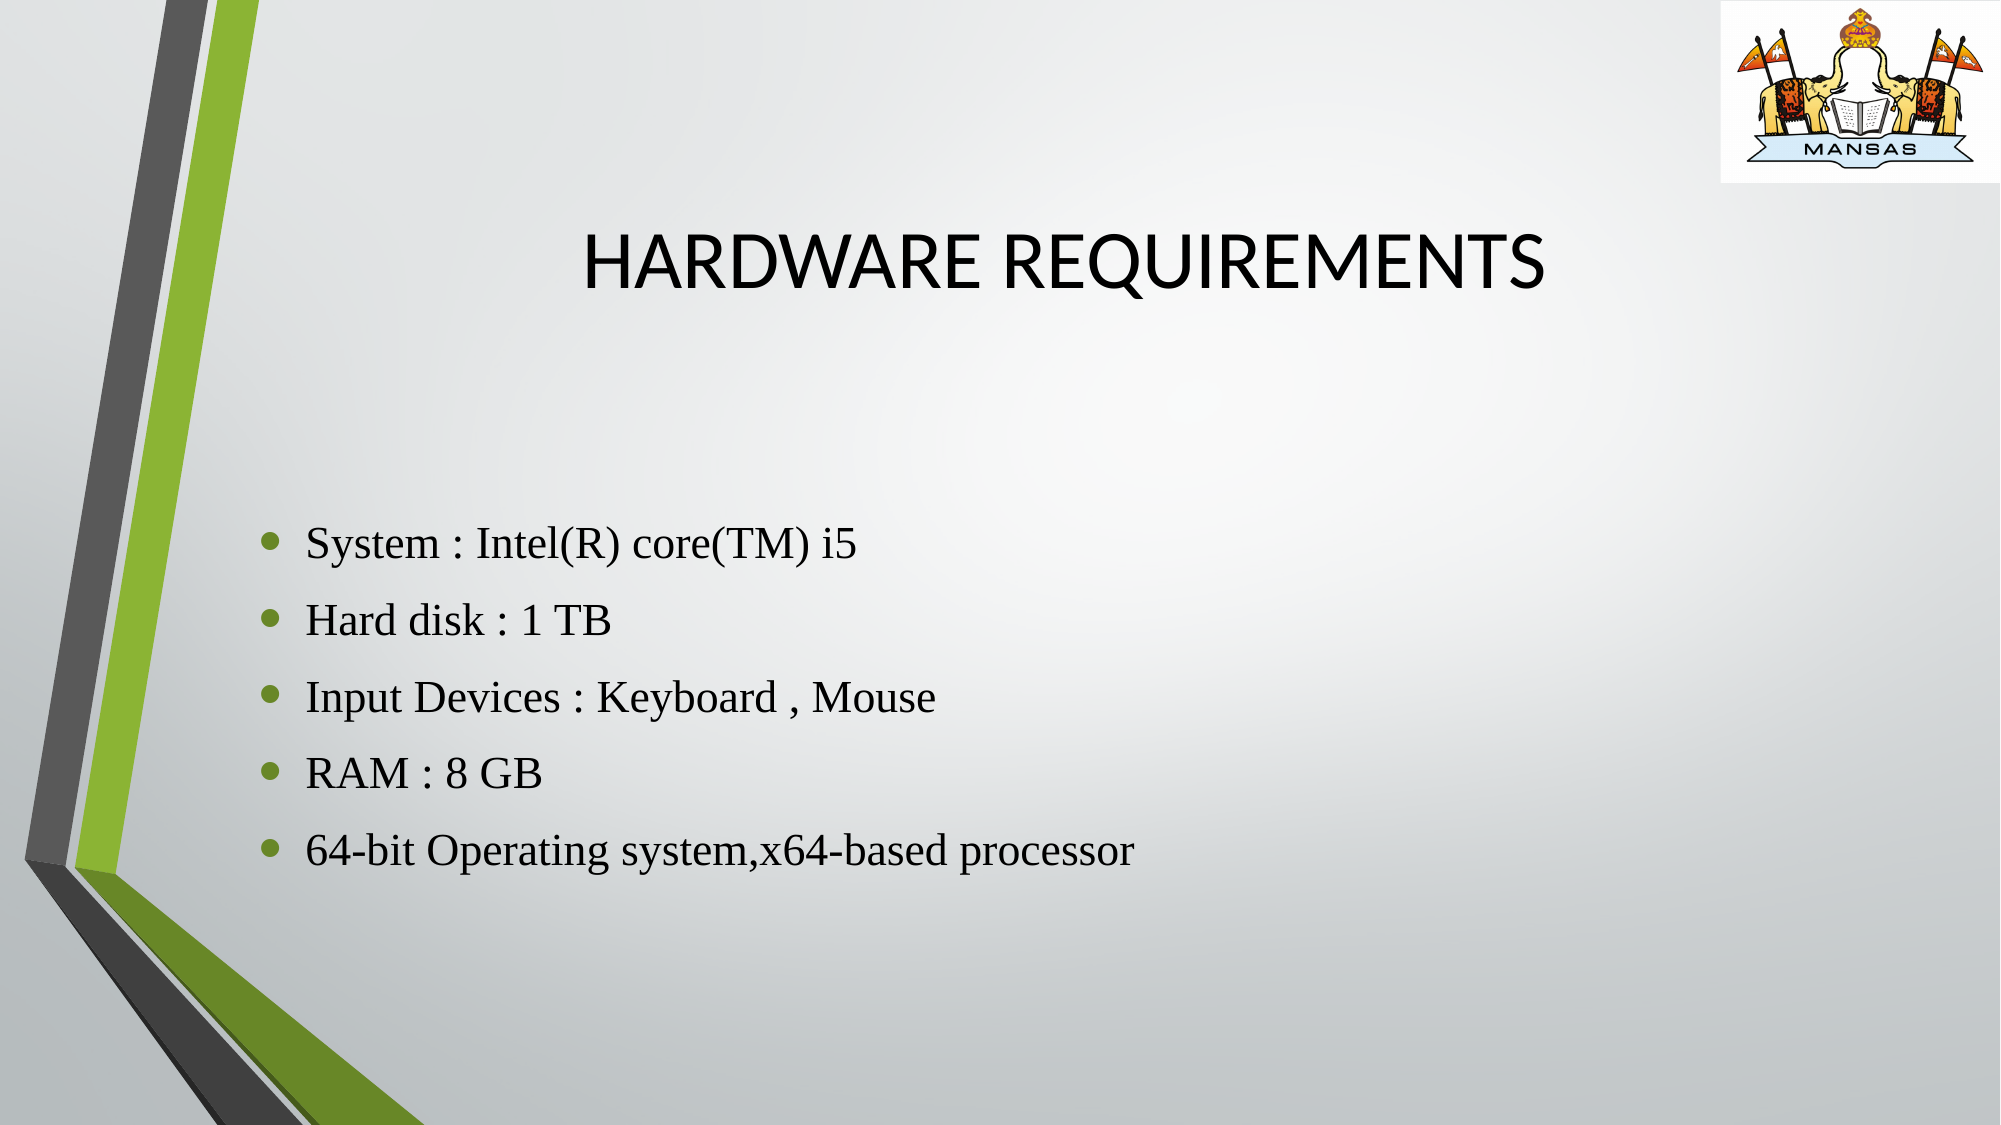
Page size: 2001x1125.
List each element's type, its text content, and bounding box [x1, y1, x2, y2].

picture [1720, 1, 2000, 183]
title HARDWARE REQUIREMENTS [243, 112, 1887, 398]
list System : Intel(R) core(TM) i5 Hard disk : 1 TB Input Devices : Keyboard , Mouse RAM : 8 GB 64-bit Operating system,x64-based processor [243, 437, 1887, 950]
